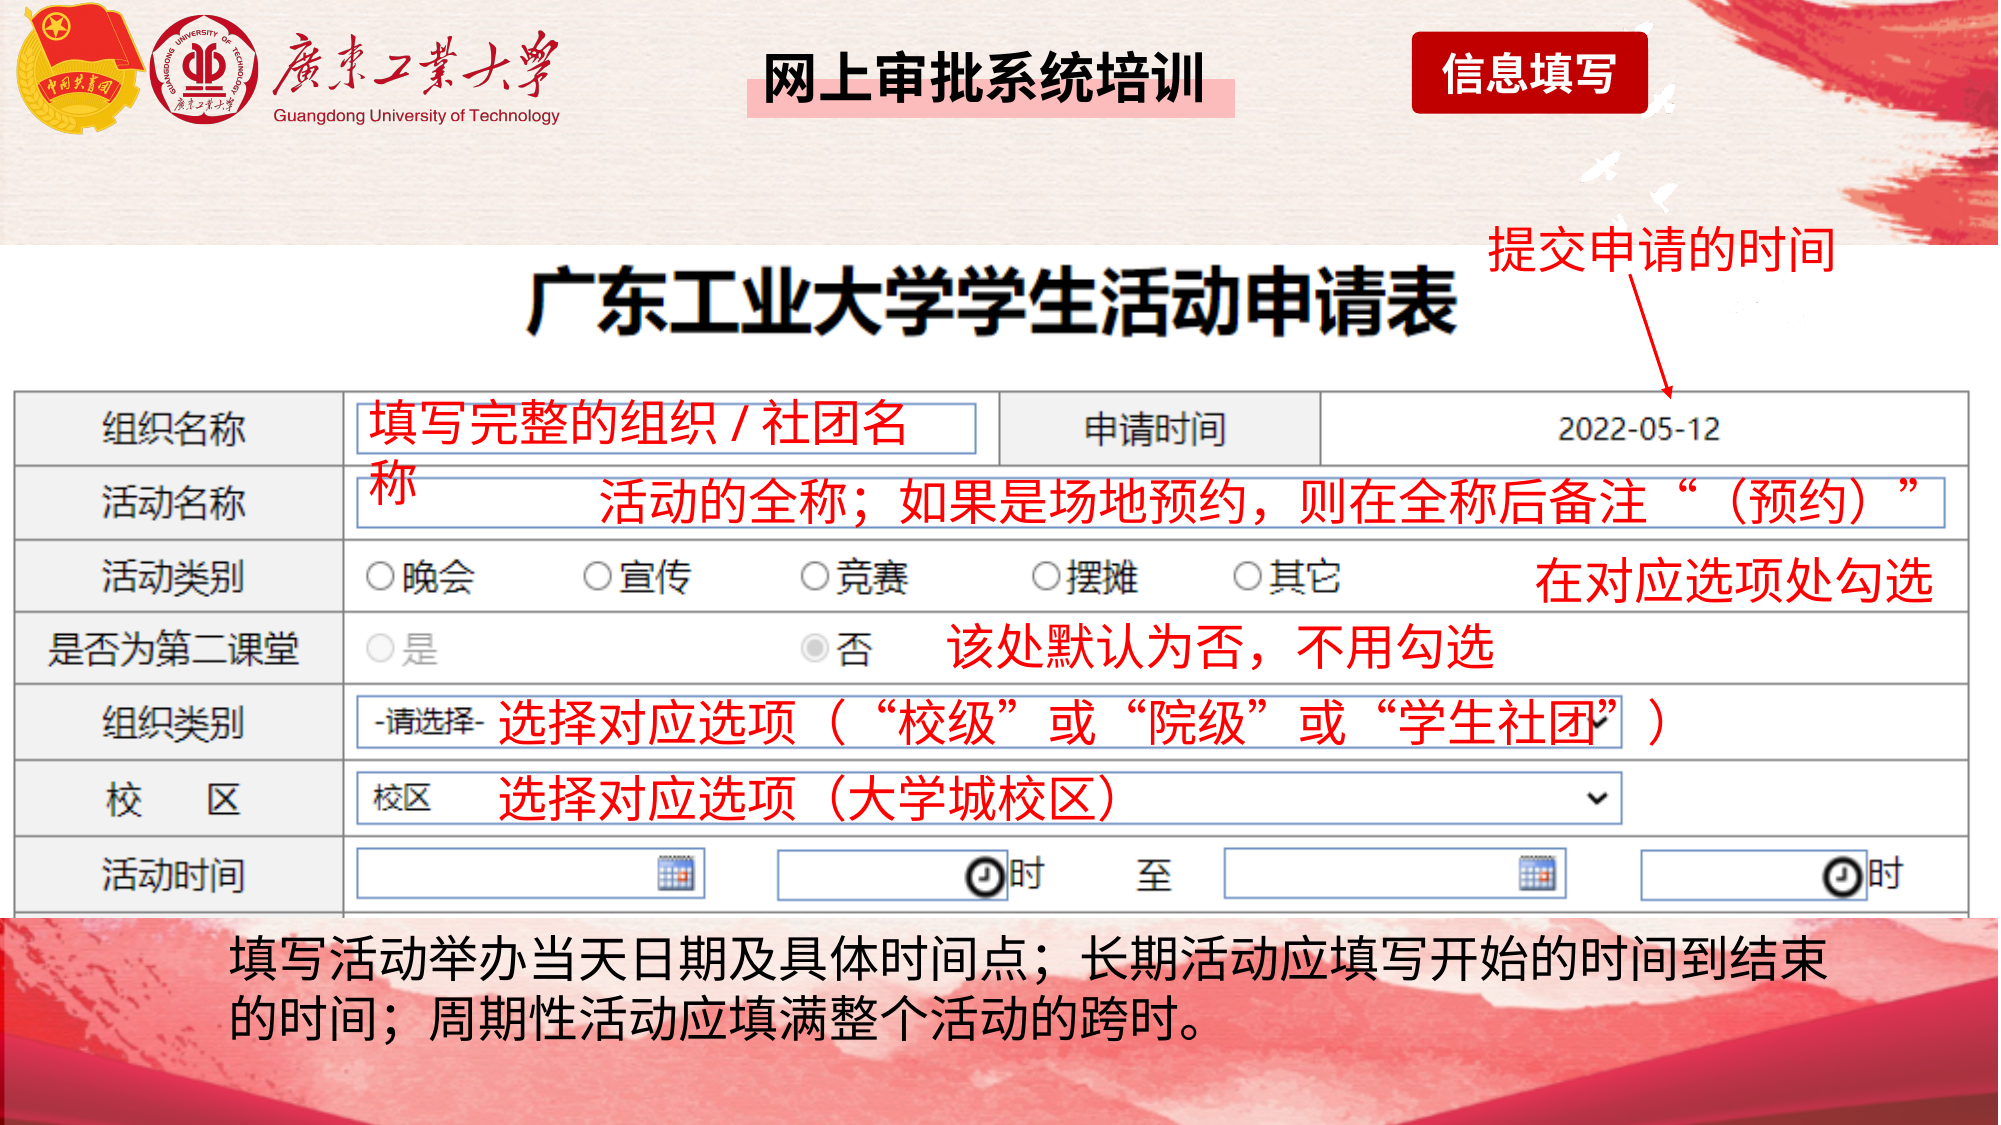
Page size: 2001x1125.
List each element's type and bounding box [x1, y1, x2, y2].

text_box [16, 2, 563, 141]
picture [0, 0, 2000, 1125]
text_box [1472, 211, 1898, 400]
